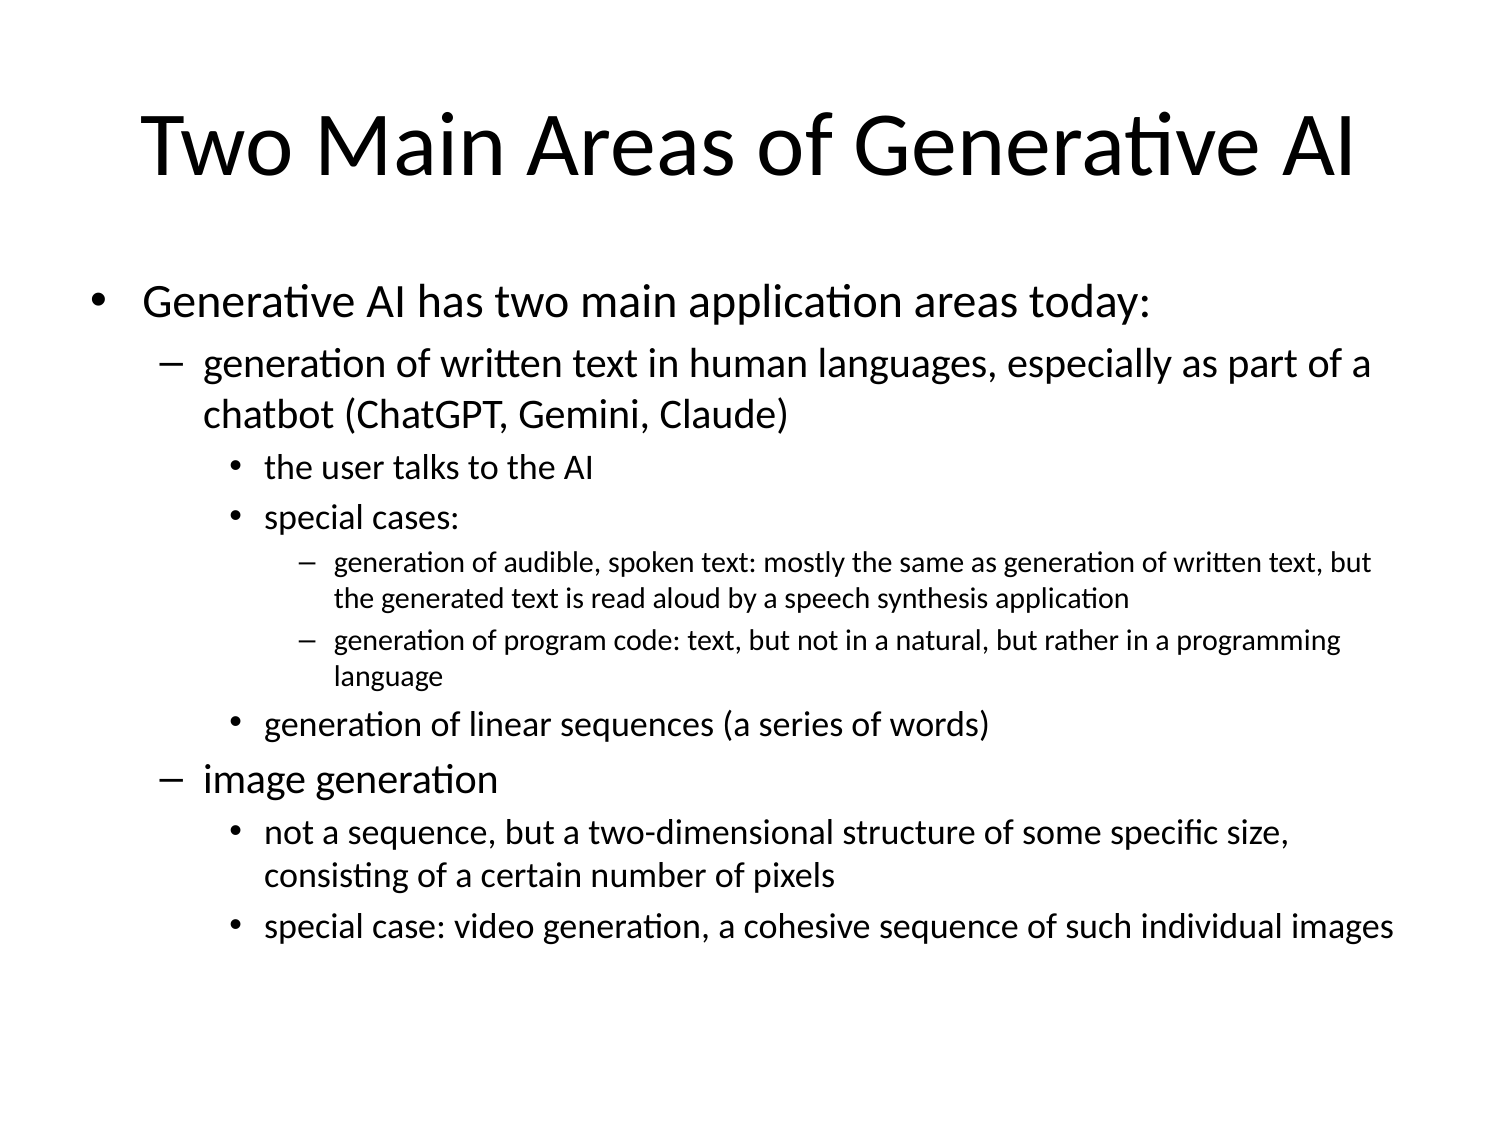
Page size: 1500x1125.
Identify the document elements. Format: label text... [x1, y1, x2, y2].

list Generative AI has two main application areas today: generation of written text in human languages, especially as part of a chatbot (ChatGPT, Gemini, Claude) the user talks to the AI special cases: generation of audible, spoken text: mostly the same as generation of written text, but the generated text is read aloud by a speech synthesis application generation of program code: text, but not in a natural, but rather in a programming language generation of linear sequences (a series of words) image generation not a sequence, but a two-dimensional structure of some specific size, consisting of a certain number of pixels special case: video generation, a cohesive sequence of such individual images [75, 262, 1425, 1005]
title Two Main Areas of Generative AI [75, 45, 1425, 233]
